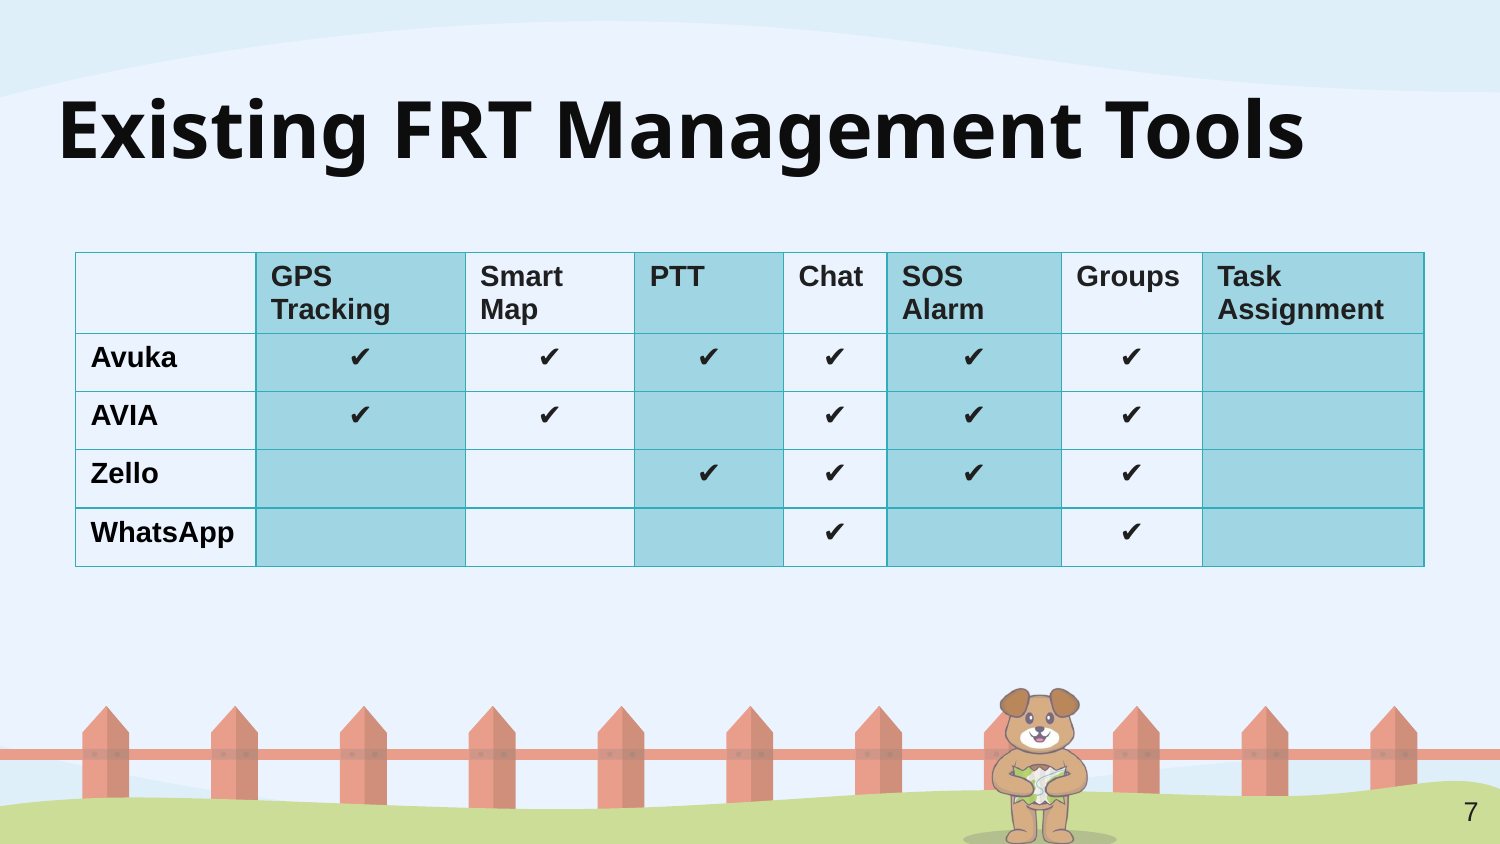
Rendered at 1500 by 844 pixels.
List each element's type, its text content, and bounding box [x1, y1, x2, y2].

table_cell [257, 509, 465, 566]
picture [902, 624, 1178, 844]
slide_number ‹#› [1403, 779, 1494, 844]
table_header Groups [1062, 253, 1202, 333]
text_box [0, 0, 1500, 844]
table_header Task Assignment [1203, 253, 1423, 333]
table_cell ✔ [784, 450, 886, 507]
table_cell AVIA [76, 392, 255, 449]
table_cell [1203, 450, 1423, 507]
table_cell [635, 392, 783, 449]
table_cell ✔ [784, 392, 886, 449]
table_cell ✔ [784, 509, 886, 566]
table_header Smart Map [466, 253, 634, 333]
table_header [76, 253, 255, 333]
table_cell ✔ [888, 334, 1061, 391]
table_cell ✔ [1062, 450, 1202, 507]
table_cell [1203, 509, 1423, 566]
table_cell [888, 509, 1061, 566]
table_header GPS Tracking [257, 253, 465, 333]
table_cell ✔ [1062, 334, 1202, 391]
table_cell WhatsApp [76, 509, 255, 566]
table_header SOS Alarm [888, 253, 1061, 333]
table_cell Avuka [76, 334, 255, 391]
table_cell ✔ [1062, 509, 1202, 566]
table_cell [257, 450, 465, 507]
table_cell ✔ [888, 392, 1061, 449]
table_cell ✔ [257, 392, 465, 449]
table_cell ✔ [784, 334, 886, 391]
table_cell [466, 509, 634, 566]
table_cell [1203, 334, 1423, 391]
table_cell ✔ [466, 334, 634, 391]
table_header Chat [784, 253, 886, 333]
table_cell ✔ [635, 334, 783, 391]
table_cell ✔ [1062, 392, 1202, 449]
table_cell [635, 509, 783, 566]
title Existing FRT Management Tools [37, 64, 1327, 159]
table_cell ✔ [466, 392, 634, 449]
table_cell ✔ [257, 334, 465, 391]
table_header PTT [635, 253, 783, 333]
table_cell ✔ [635, 450, 783, 507]
table_cell [1203, 392, 1423, 449]
table_cell ✔ [888, 450, 1061, 507]
table_cell Zello [76, 450, 255, 507]
table_cell [466, 450, 634, 507]
